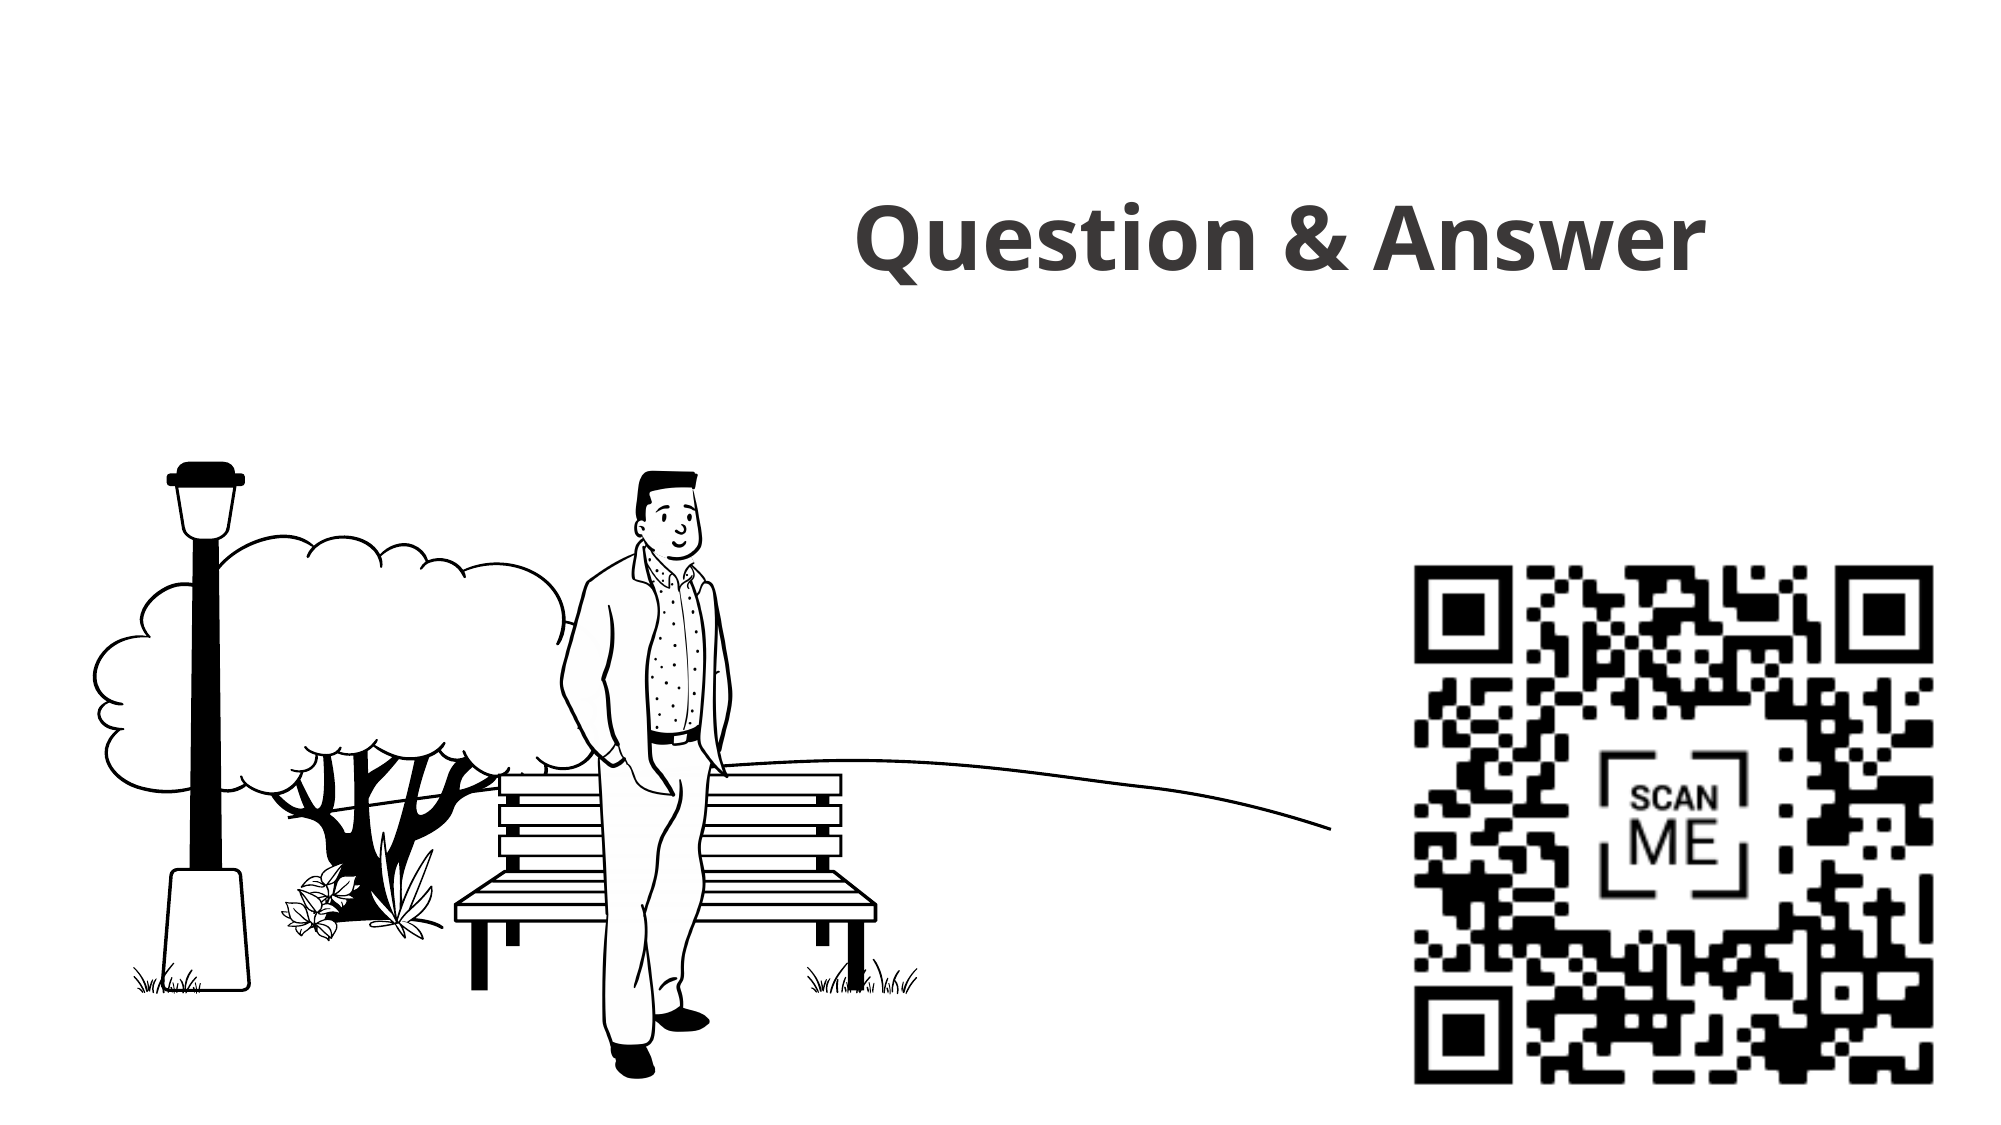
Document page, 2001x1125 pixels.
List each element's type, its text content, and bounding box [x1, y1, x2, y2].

text_box Question & Answer [768, 100, 1794, 296]
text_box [90, 461, 918, 995]
picture [1400, 536, 1954, 1111]
text_box [918, 761, 1332, 831]
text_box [553, 467, 738, 1083]
